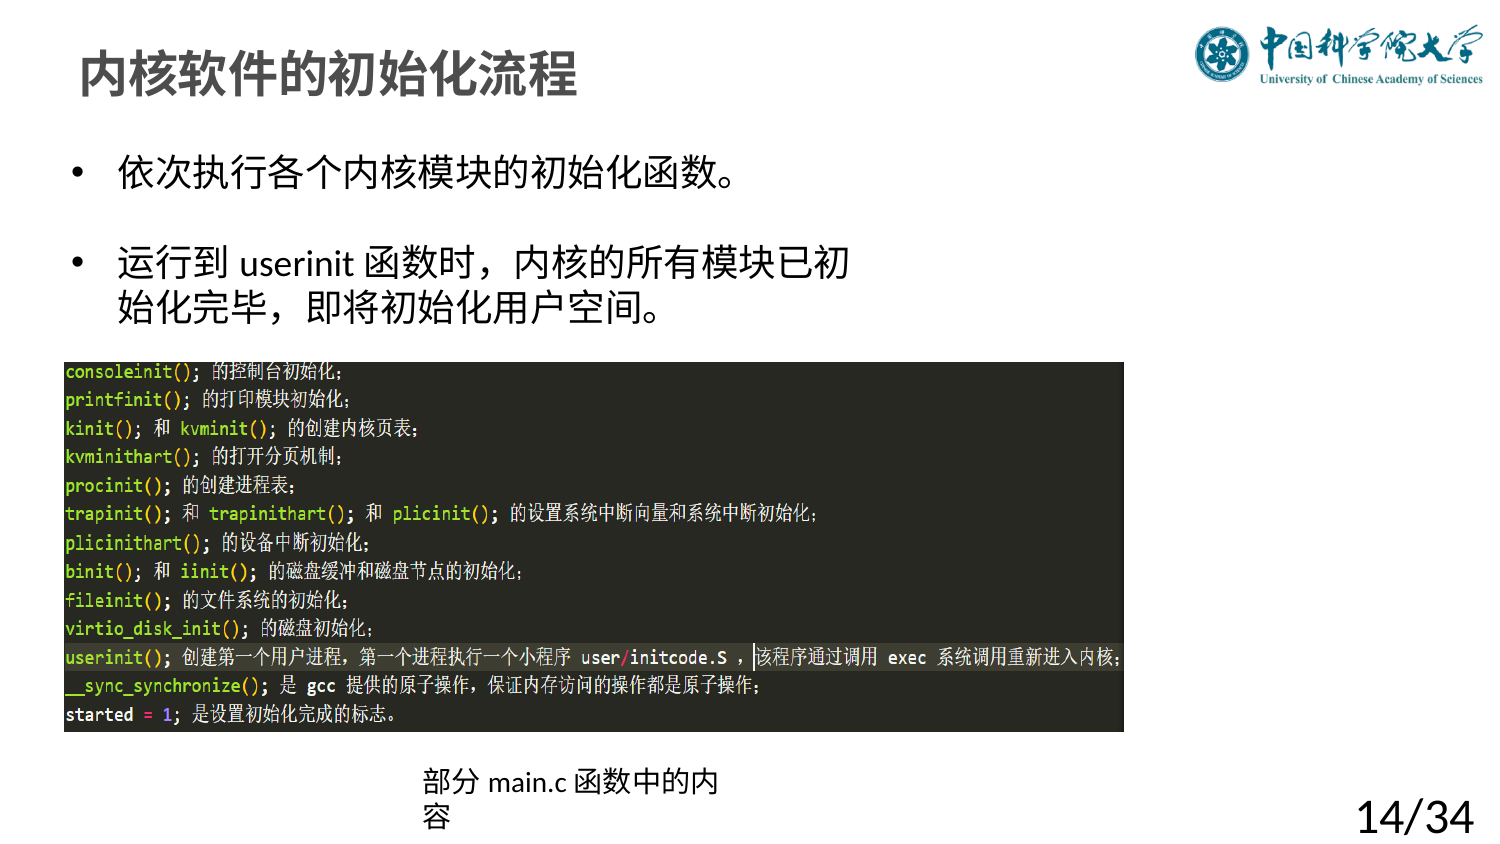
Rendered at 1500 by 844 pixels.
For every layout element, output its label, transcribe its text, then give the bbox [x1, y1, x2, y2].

text_box 依次执行各个内核模块的初始化函数。 运行到userinit函数时，内核的所有模块已初始化完毕，即将初始化用户空间。 [56, 141, 872, 337]
text_box 部分main.c函数中的内容 [407, 755, 762, 841]
picture [64, 362, 1124, 732]
text_box 14/34 [1328, 776, 1500, 844]
picture [1194, 20, 1484, 90]
text_box 内核软件的初始化流程 [63, 35, 612, 111]
